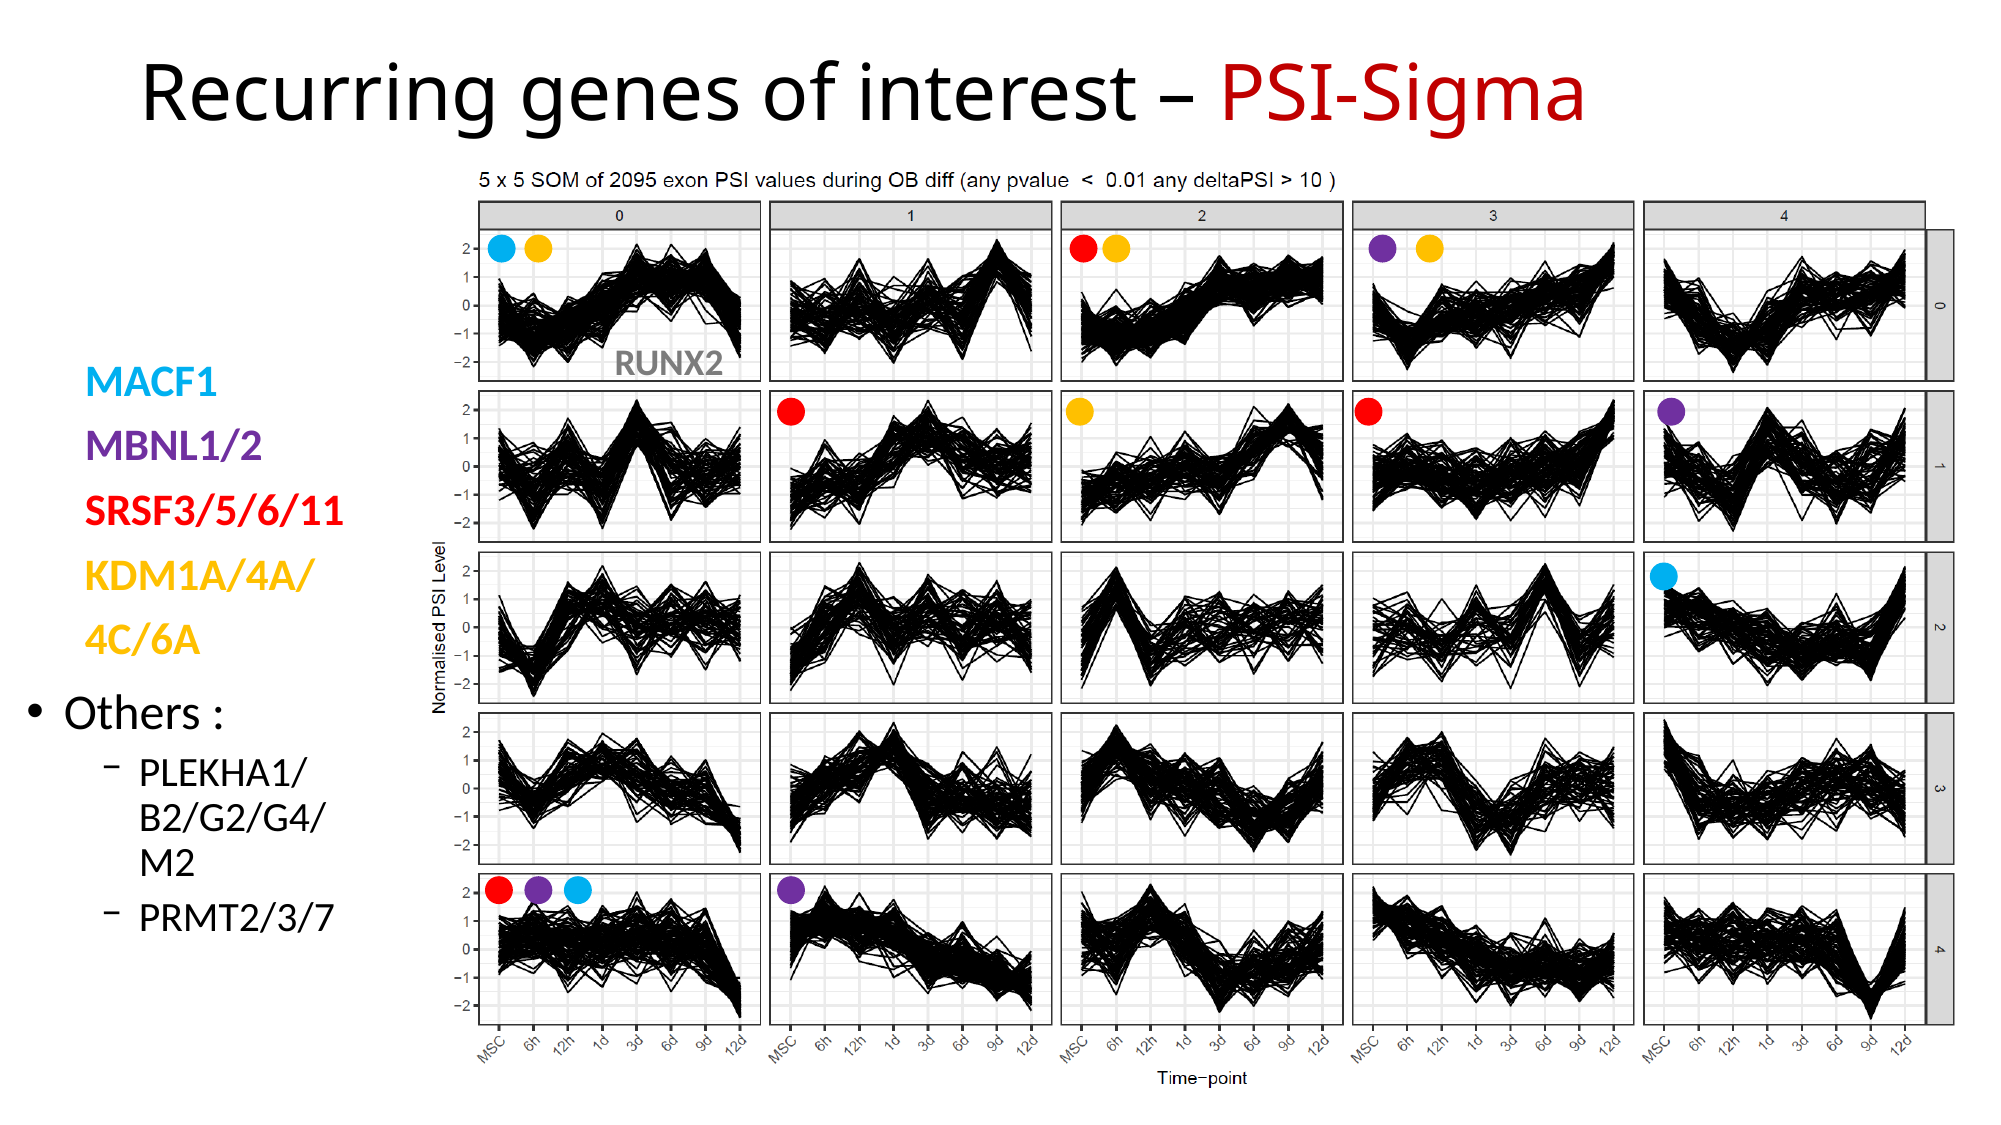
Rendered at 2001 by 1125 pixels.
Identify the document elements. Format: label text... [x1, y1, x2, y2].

title Recurring genes of interest – PSI-Sigma [124, 45, 1850, 145]
text_box Others : PLEKHA1/B2/G2/G4/M2 PRMT2/3/7 [11, 678, 379, 1033]
text_box MACF1 MBNL1/2 SRSF3/5/6/11 KDM1A/4A/4C/6A [69, 332, 361, 676]
picture [424, 165, 1960, 1097]
